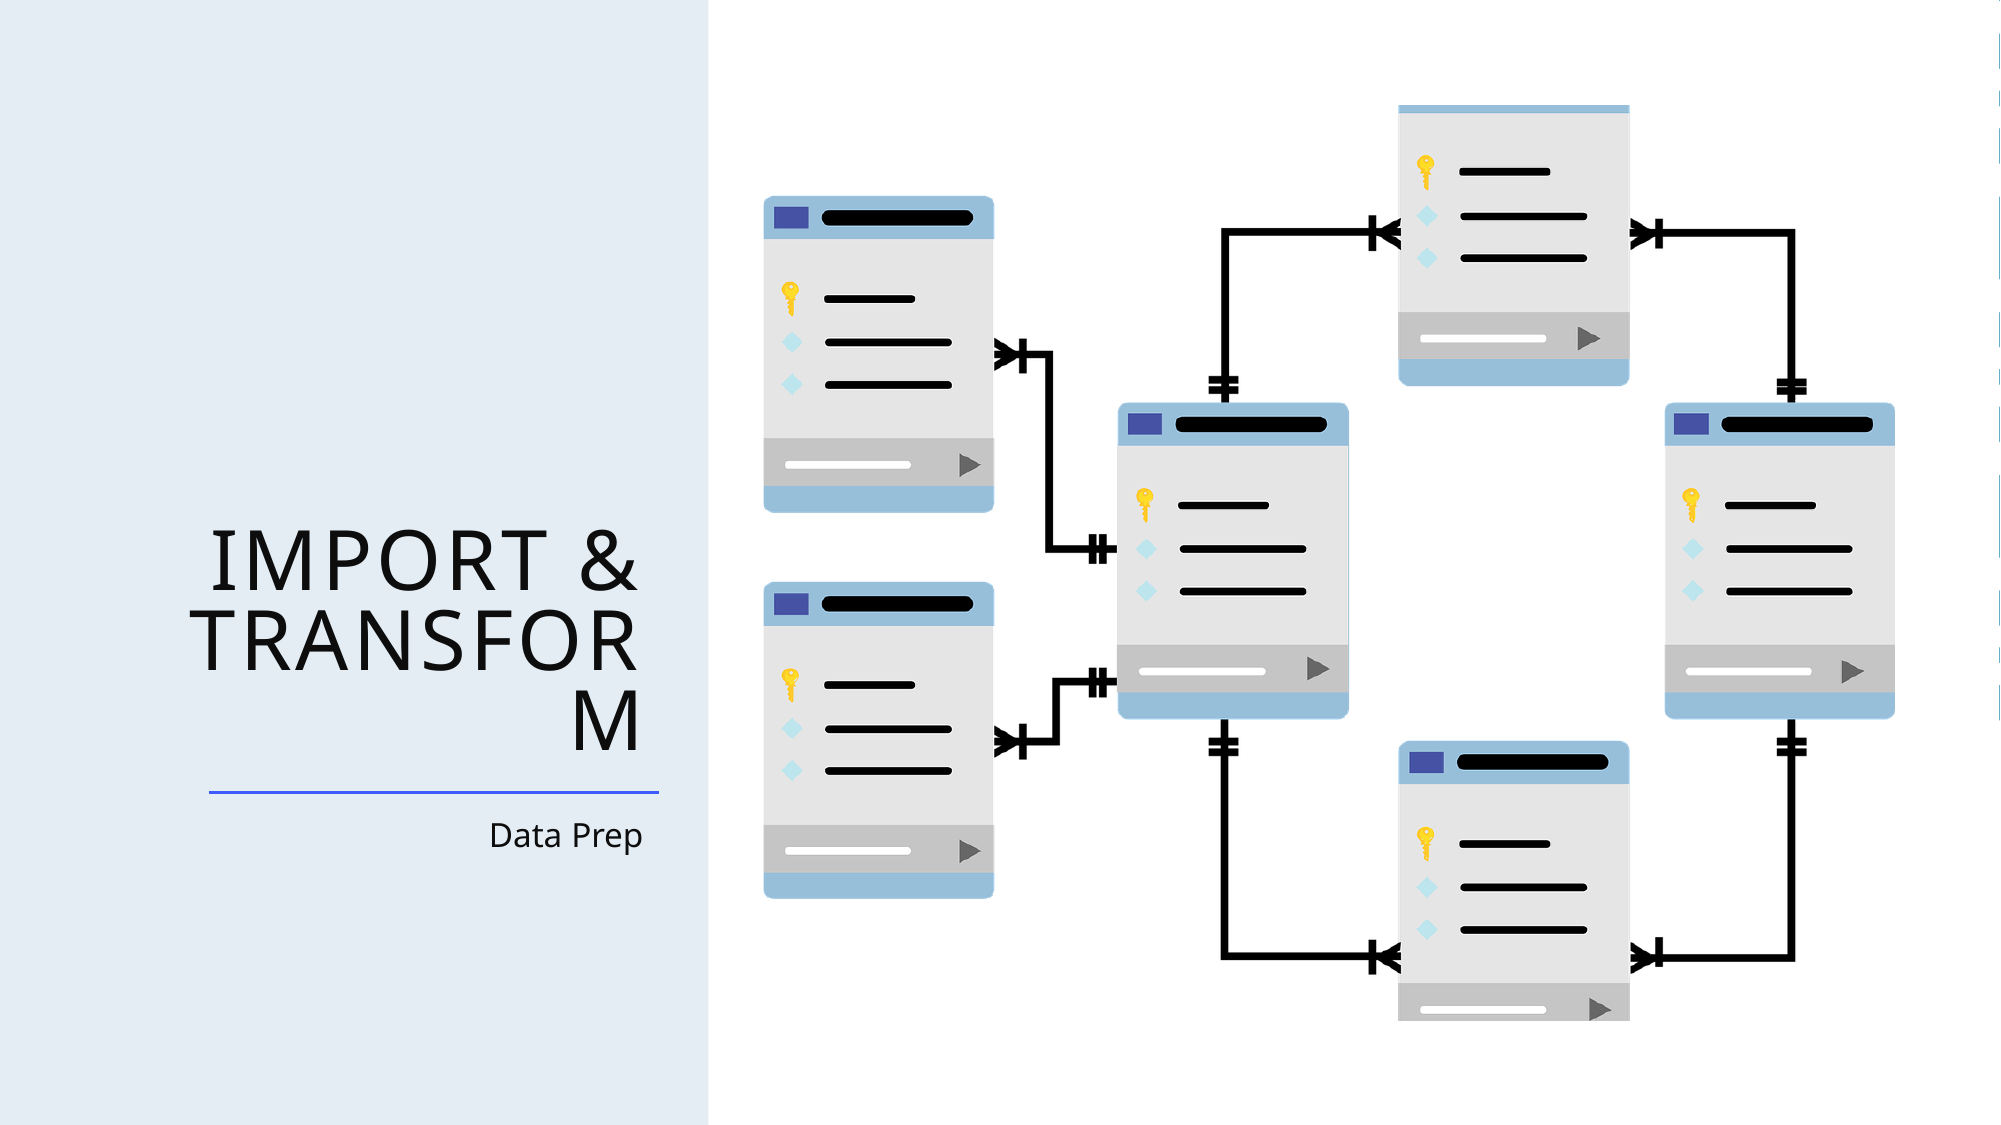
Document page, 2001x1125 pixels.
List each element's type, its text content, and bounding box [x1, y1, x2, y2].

list Data Prep [104, 806, 659, 1021]
text_box [710, 0, 2000, 1125]
picture [763, 104, 1896, 1021]
title Import & transform [104, 104, 659, 774]
text_box [0, 0, 710, 1125]
